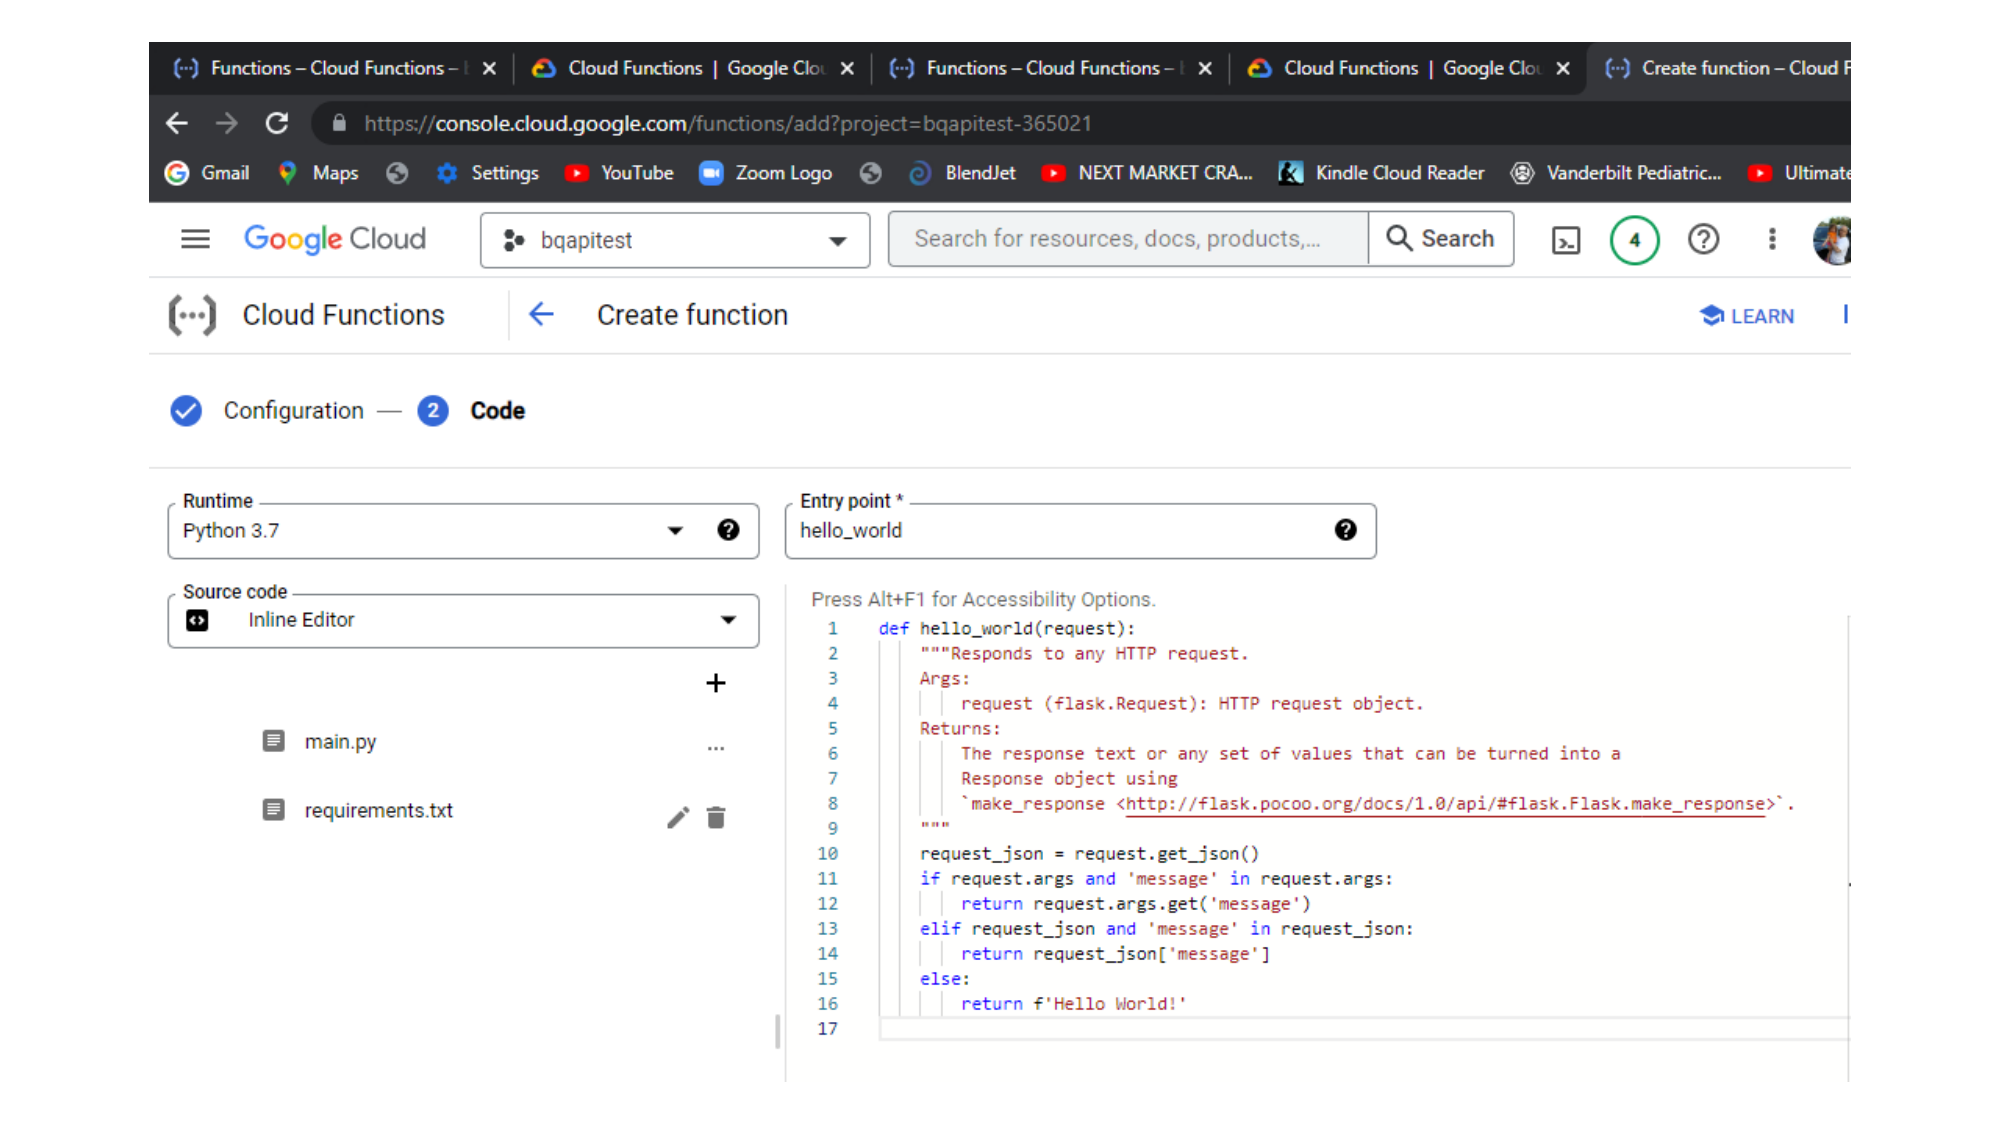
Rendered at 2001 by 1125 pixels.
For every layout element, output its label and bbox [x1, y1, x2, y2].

picture [149, 42, 1851, 1083]
